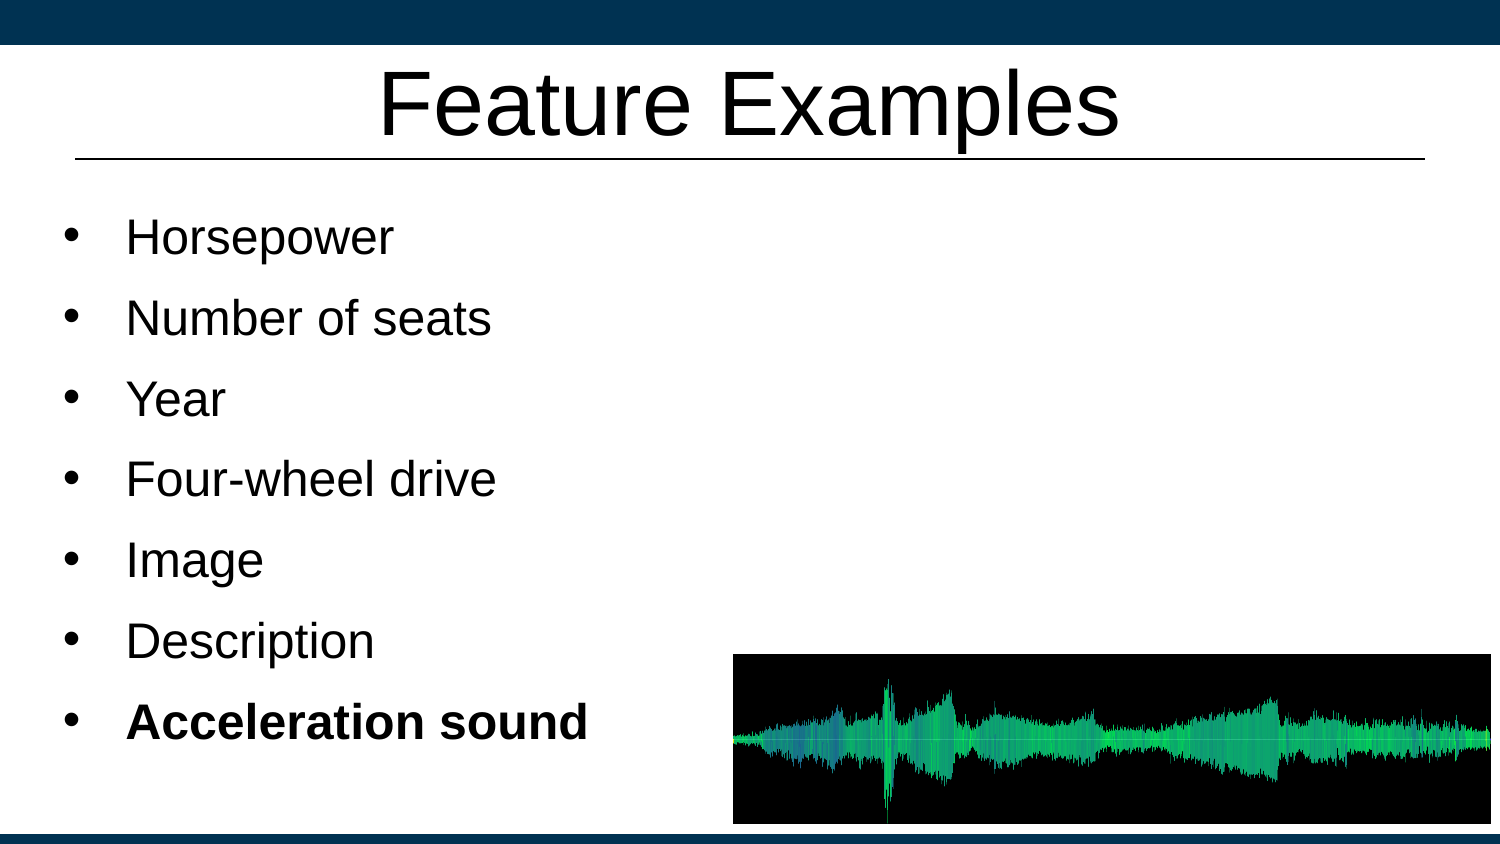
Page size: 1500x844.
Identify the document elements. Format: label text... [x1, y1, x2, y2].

list Horsepower Number of seats Year Four-wheel drive Image Description Acceleration sound [35, 196, 750, 804]
picture [732, 654, 1491, 825]
title Feature Examples [75, 28, 1425, 169]
